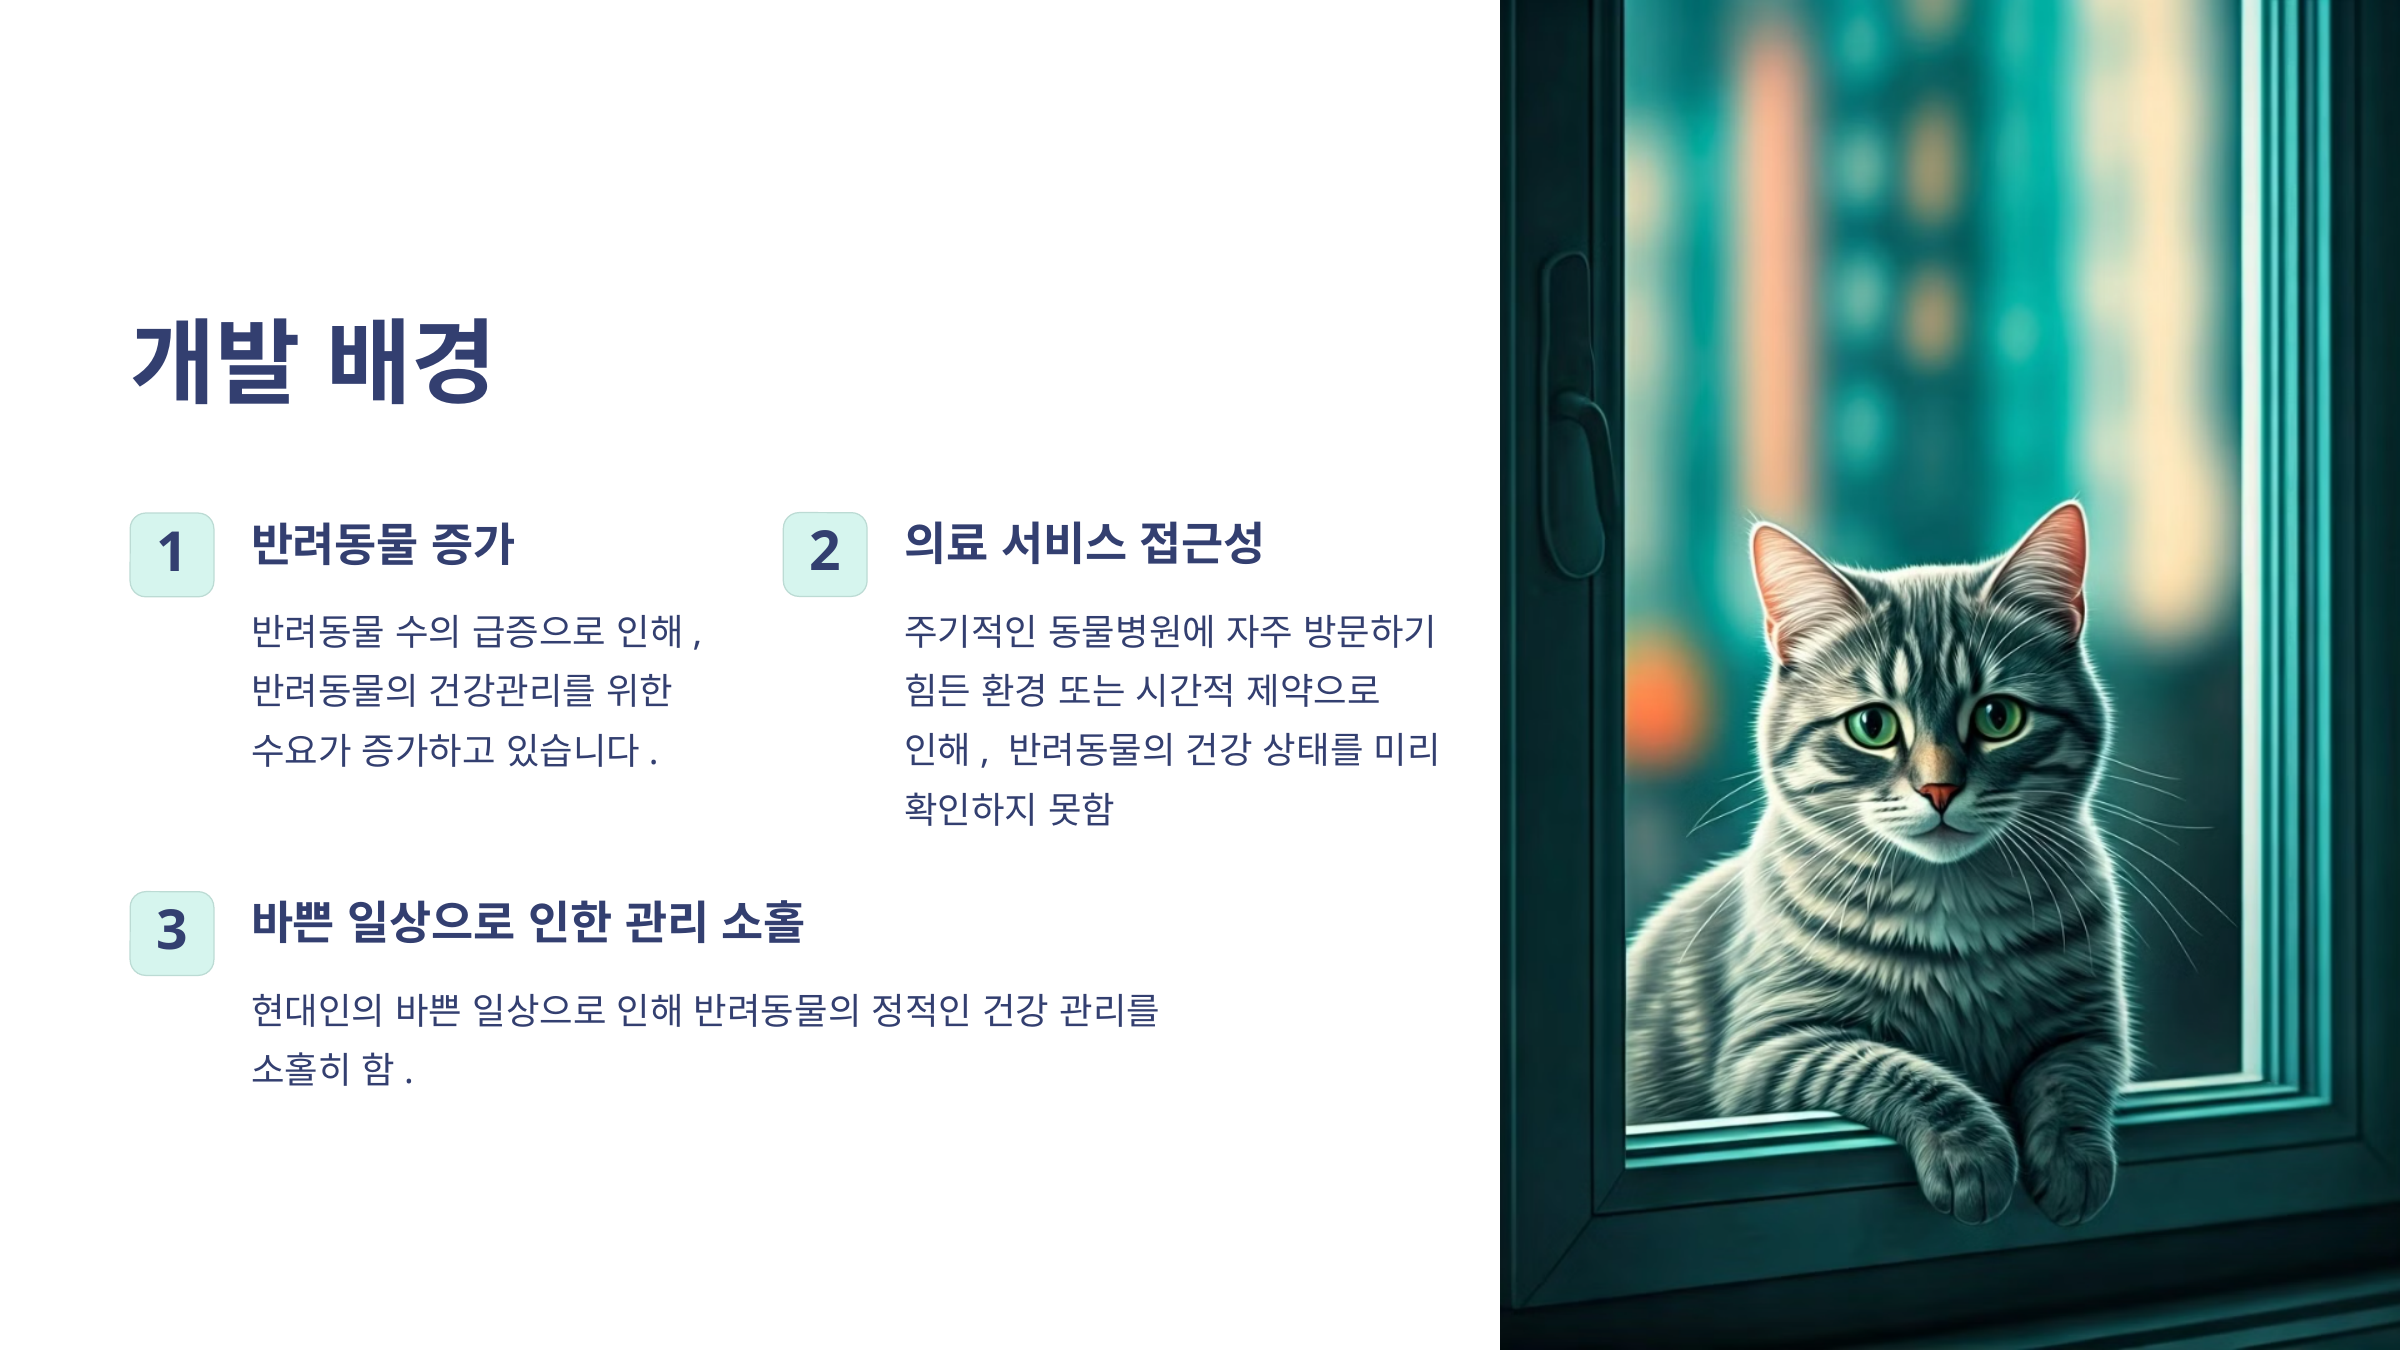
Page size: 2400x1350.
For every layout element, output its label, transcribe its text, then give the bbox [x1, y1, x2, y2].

text_box 3 [148, 905, 196, 962]
text_box [130, 891, 214, 976]
text_box 주기적인 동물병원에 자주 방문하기 힘든 환경 또는 시간적 제약으로 인해, 반려동물의 건강 상태를 미리 확인하지 못함 [904, 593, 1458, 856]
text_box 현대인의 바쁜 일상으로 인해 반려동물의 정적인 건강 관리를 소홀히 함. [251, 972, 1271, 1092]
picture [1499, 0, 2400, 1350]
text_box 반려동물 수의 급증으로 인해, 반려동물의 건강관리를 위한 수요가 증가하고 있습니다. [251, 593, 732, 773]
text_box 개발 배경 [130, 299, 1061, 416]
text_box [783, 512, 868, 597]
text_box 의료 서비스 접근성 [904, 512, 1370, 571]
text_box 바쁜 일상으로 인한 관리 소홀 [251, 891, 717, 950]
text_box 반려동물 증가 [251, 513, 717, 572]
text_box 1 [157, 527, 187, 583]
text_box 2 [801, 526, 849, 583]
text_box [130, 513, 214, 597]
